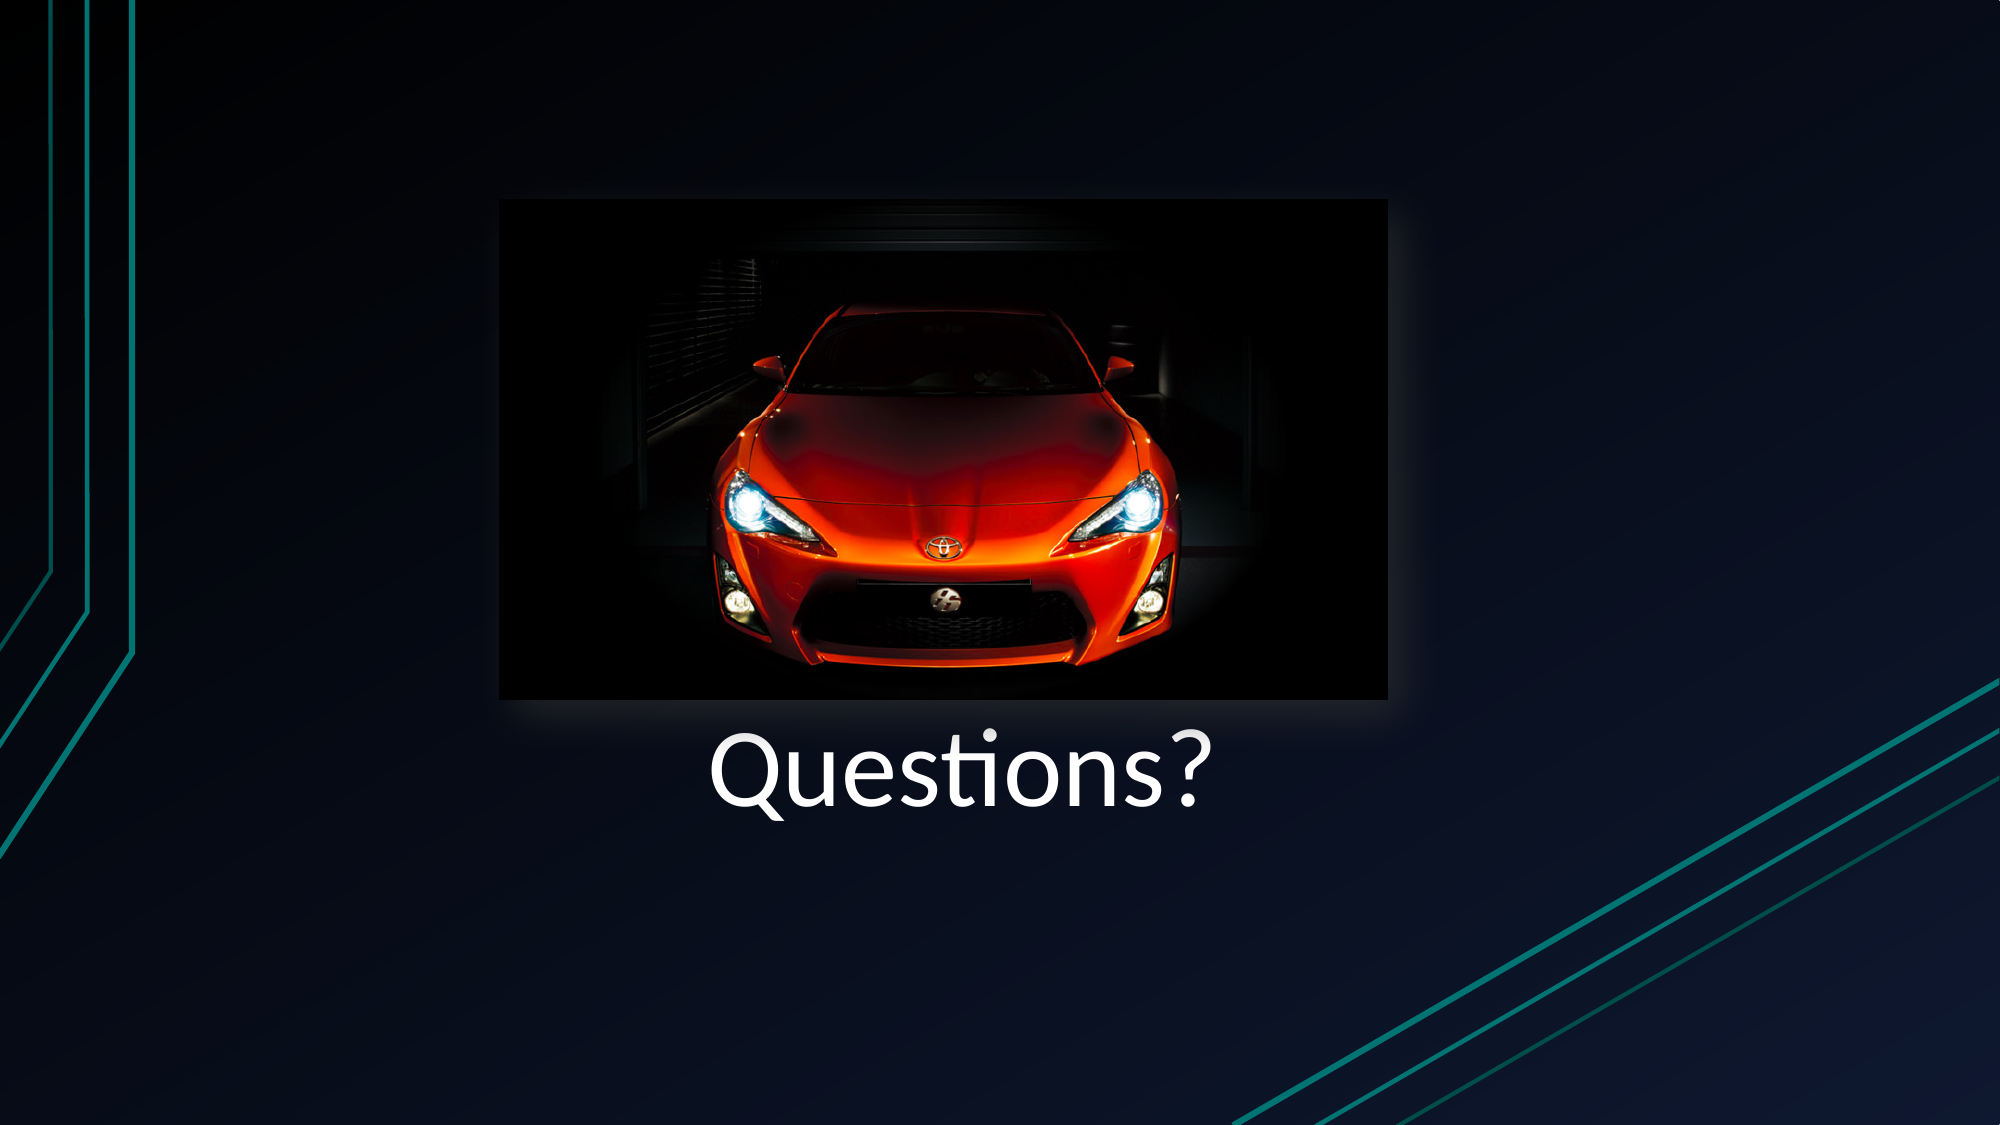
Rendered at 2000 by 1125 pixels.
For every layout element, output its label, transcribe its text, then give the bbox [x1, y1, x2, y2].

title Questions? [687, 749, 1277, 841]
picture [499, 199, 1388, 700]
